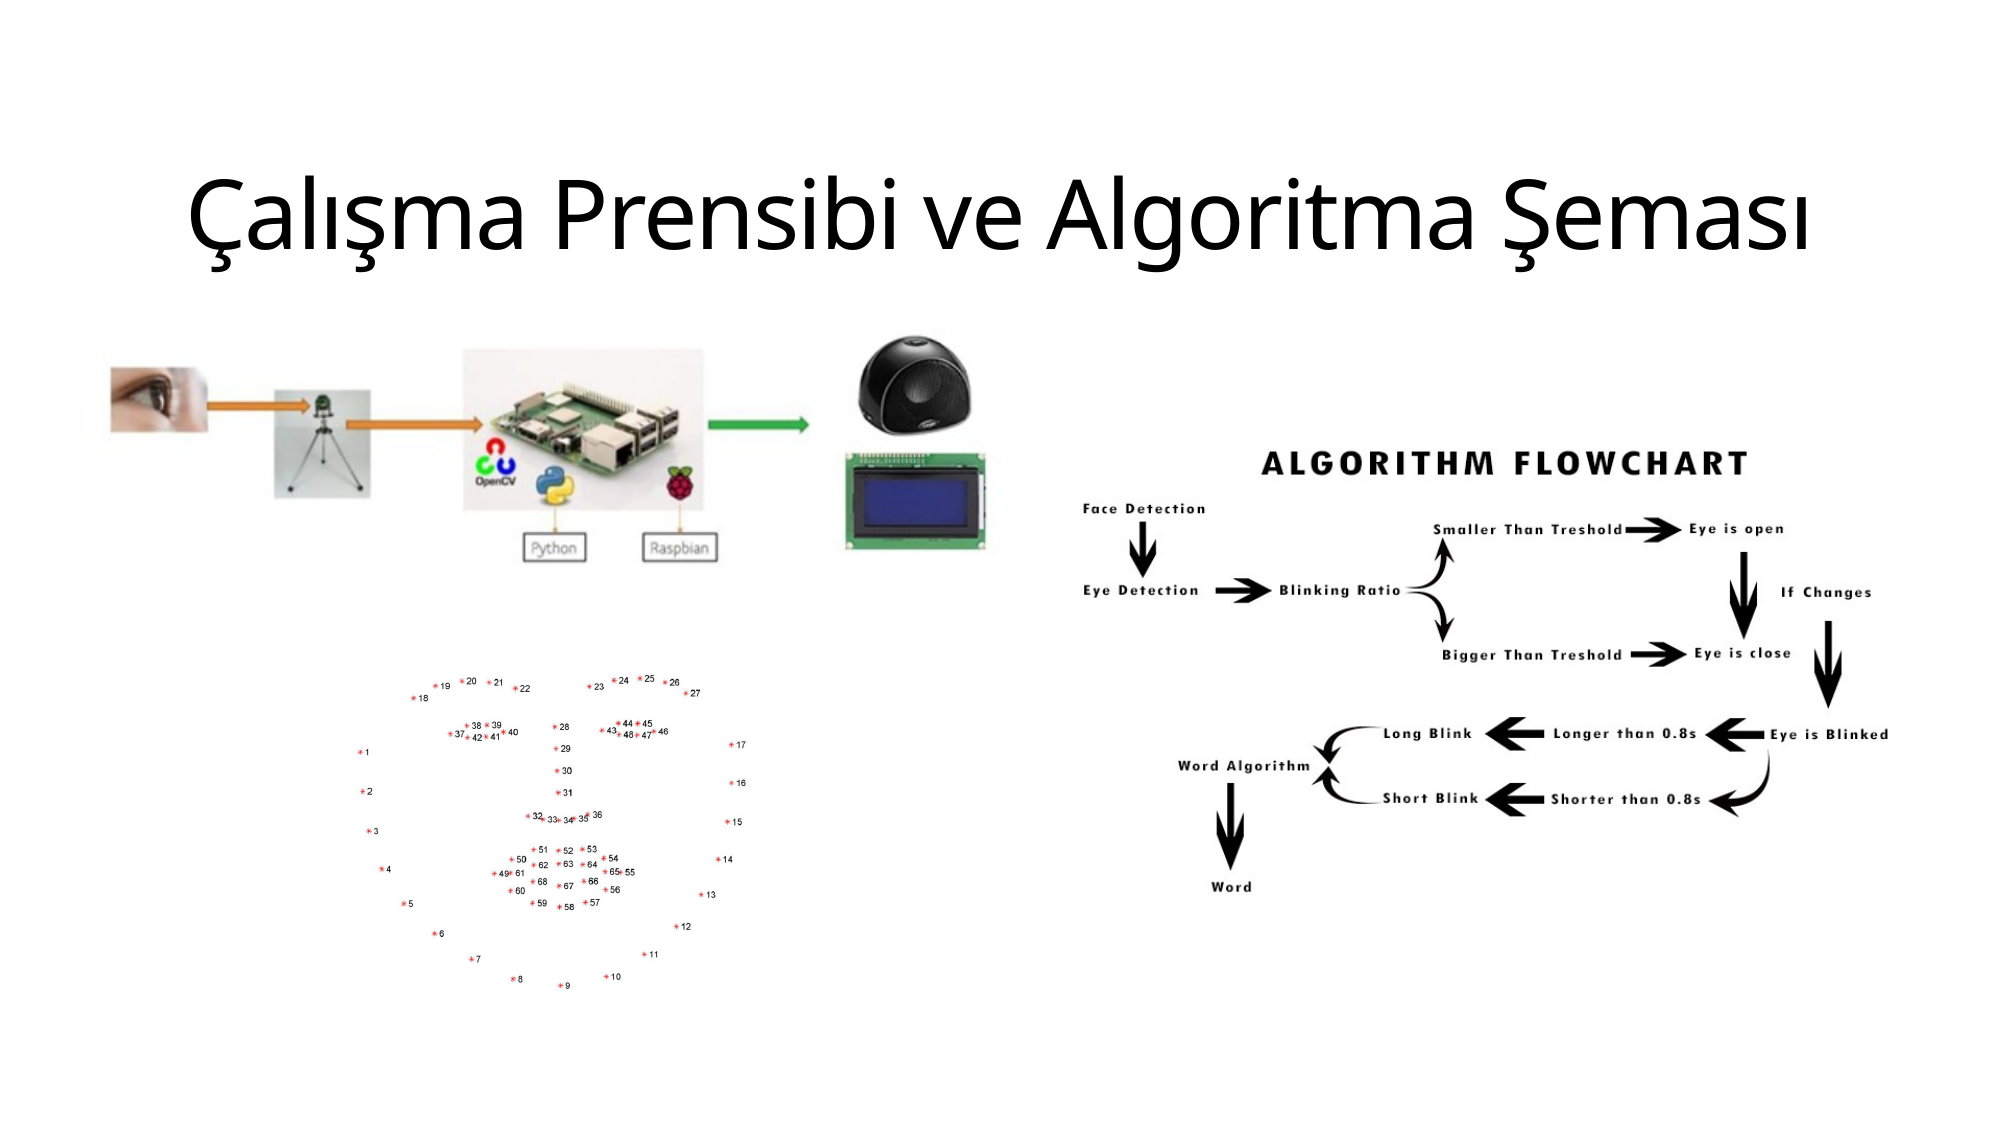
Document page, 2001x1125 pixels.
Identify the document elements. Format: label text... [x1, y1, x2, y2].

picture [89, 329, 1029, 584]
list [1055, 415, 1925, 922]
title Çalışma Prensibi ve Algoritma Şeması [138, 81, 1862, 279]
picture [347, 668, 749, 992]
